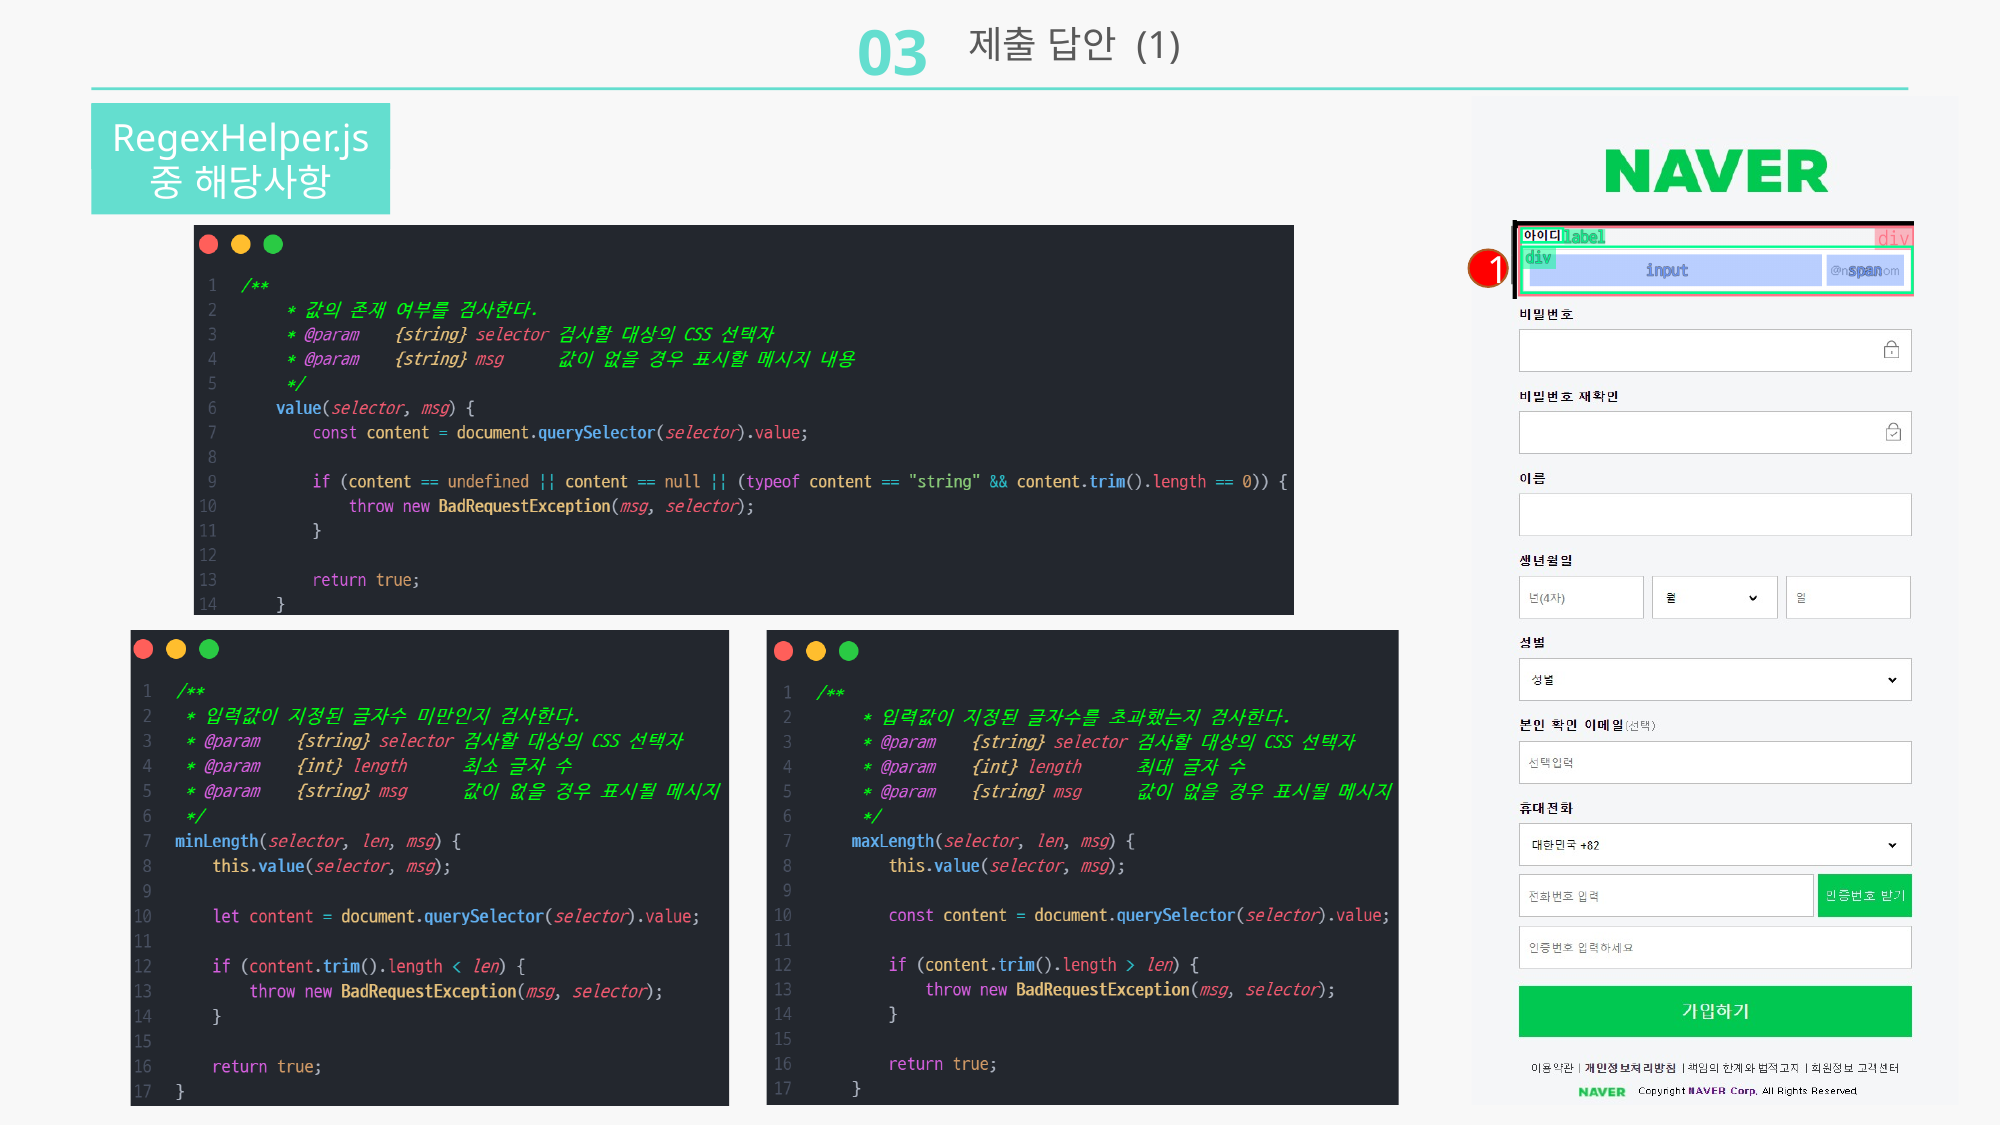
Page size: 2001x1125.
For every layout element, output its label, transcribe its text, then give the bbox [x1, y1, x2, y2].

picture [130, 630, 730, 1106]
picture [766, 630, 1399, 1105]
picture [1471, 96, 1959, 1105]
picture [193, 225, 1294, 615]
text_box 1 [1467, 257, 1471, 279]
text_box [842, 5, 1562, 97]
text_box [90, 86, 842, 91]
text_box RegexHelper.js 중 해당사항 [90, 103, 391, 216]
text_box [1562, 86, 1909, 91]
